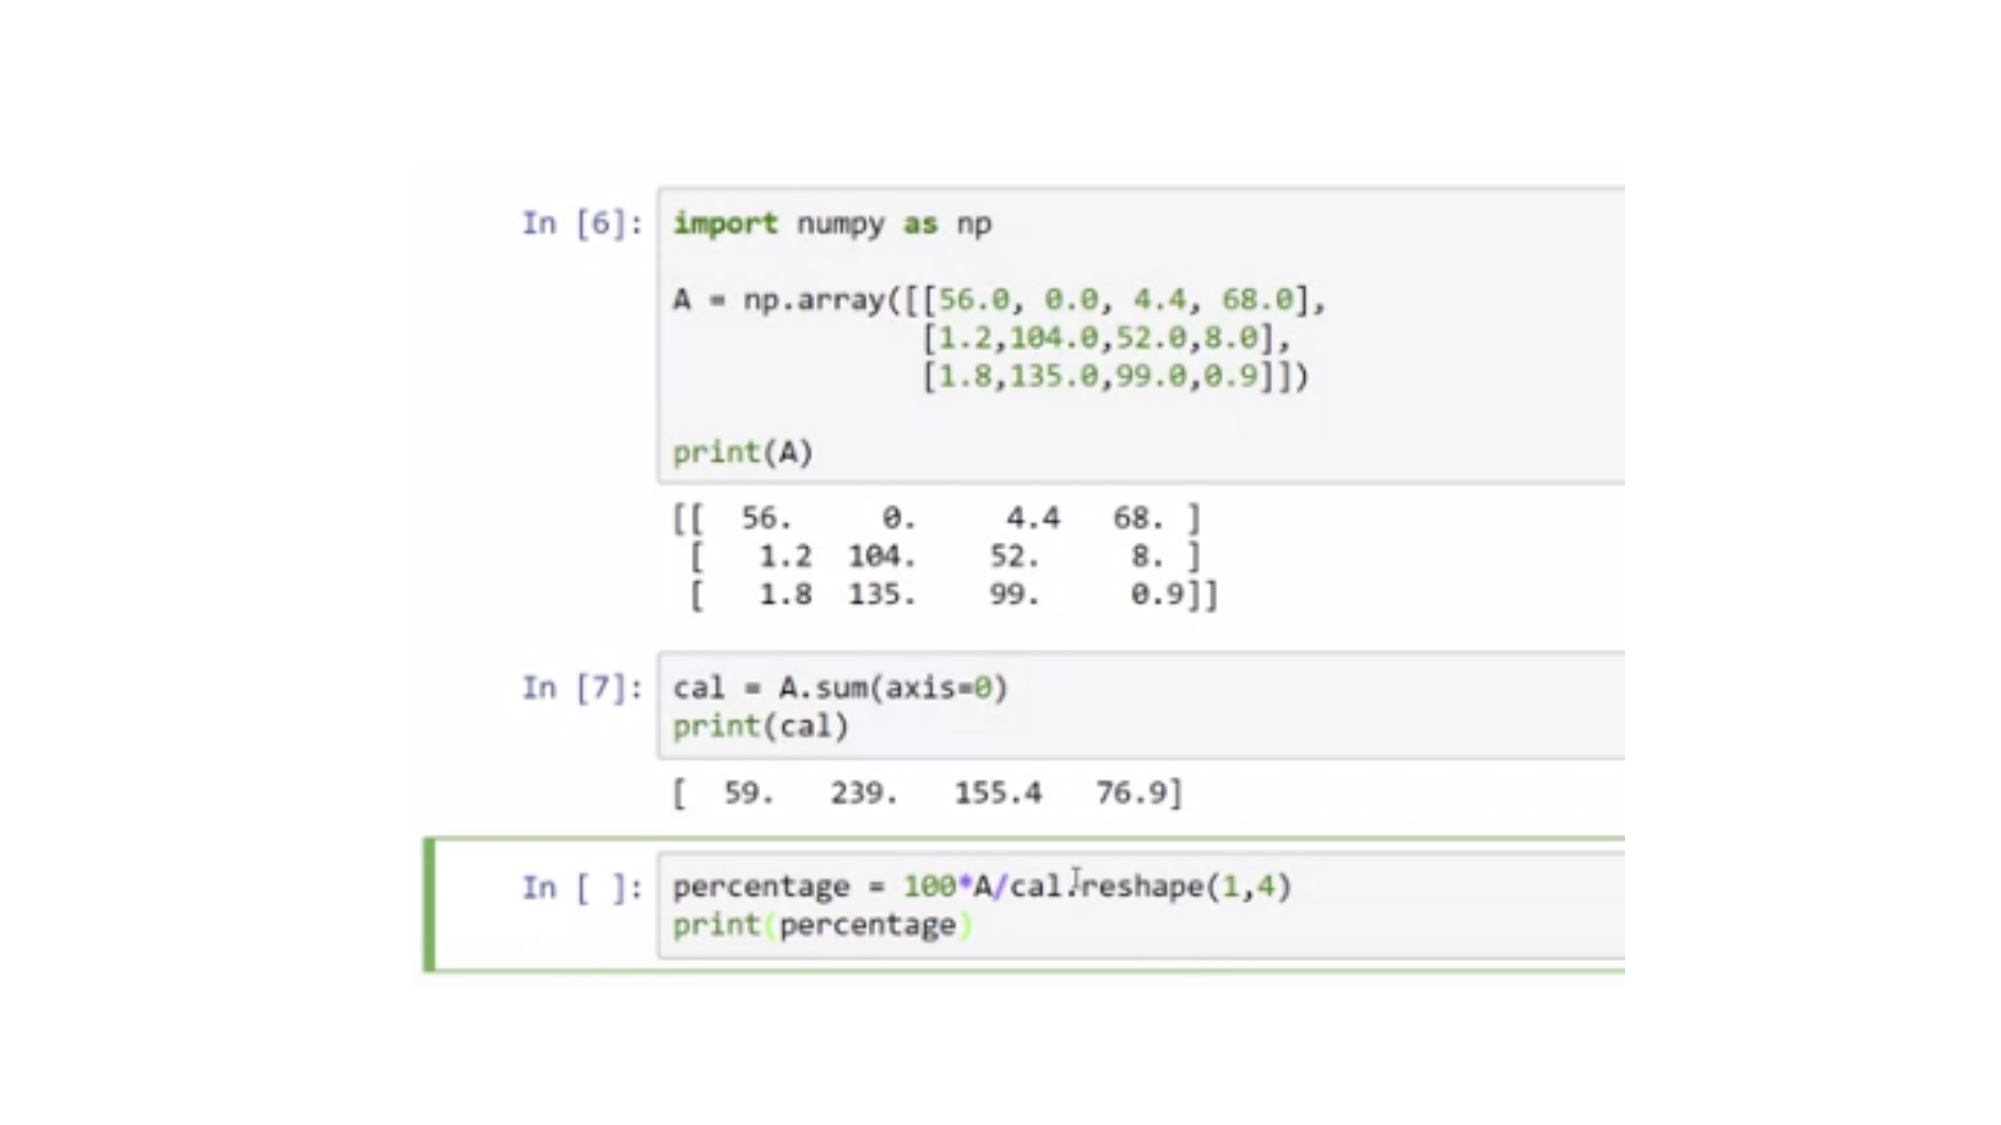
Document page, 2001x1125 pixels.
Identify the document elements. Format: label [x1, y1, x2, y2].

list [412, 165, 1625, 987]
